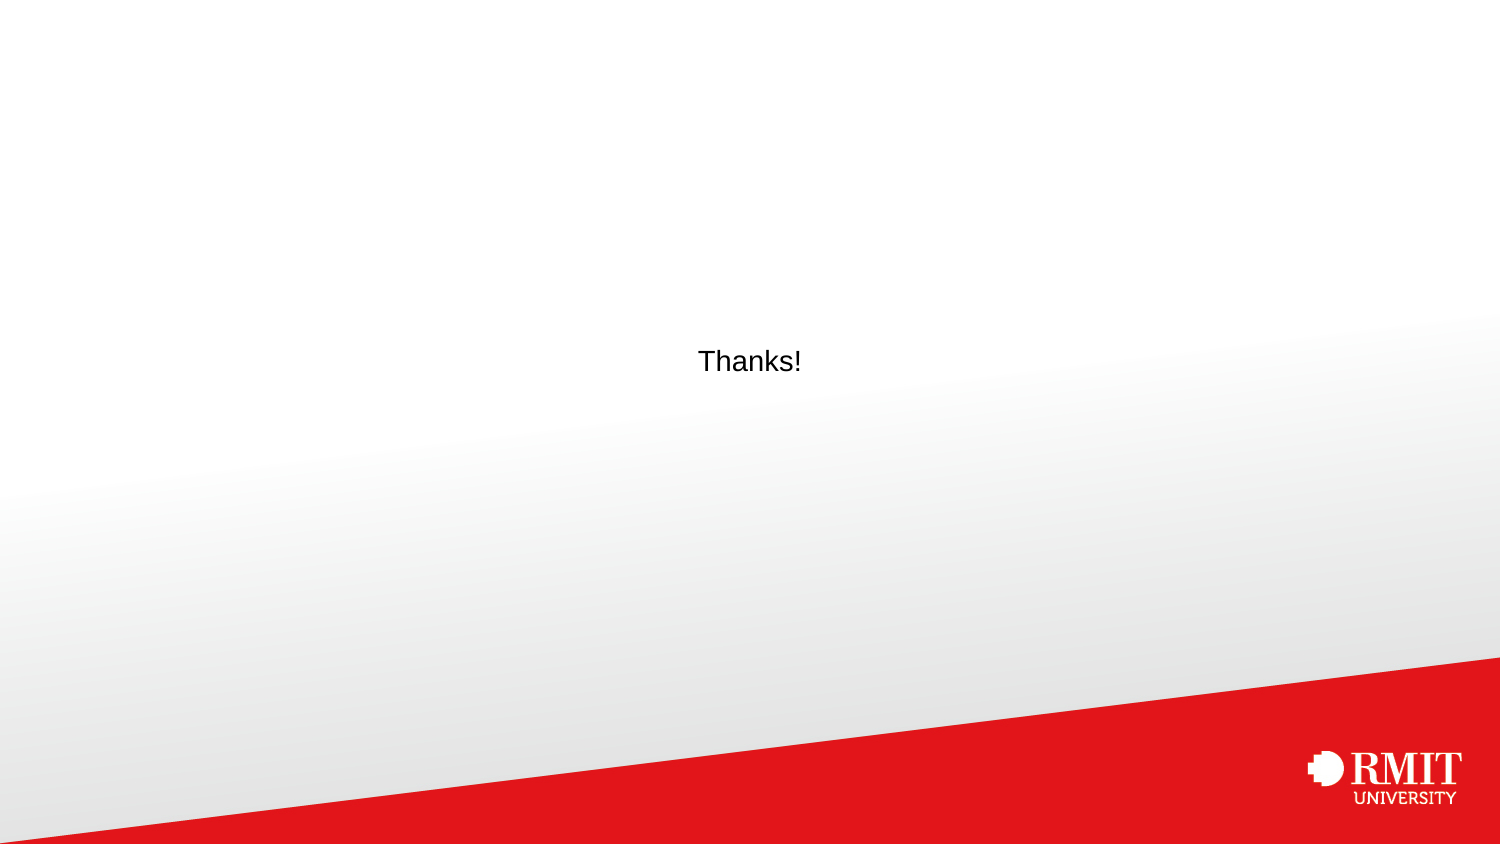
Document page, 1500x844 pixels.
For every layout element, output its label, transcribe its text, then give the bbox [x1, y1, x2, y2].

picture [0, 0, 1500, 844]
list Thanks! [75, 201, 1425, 693]
